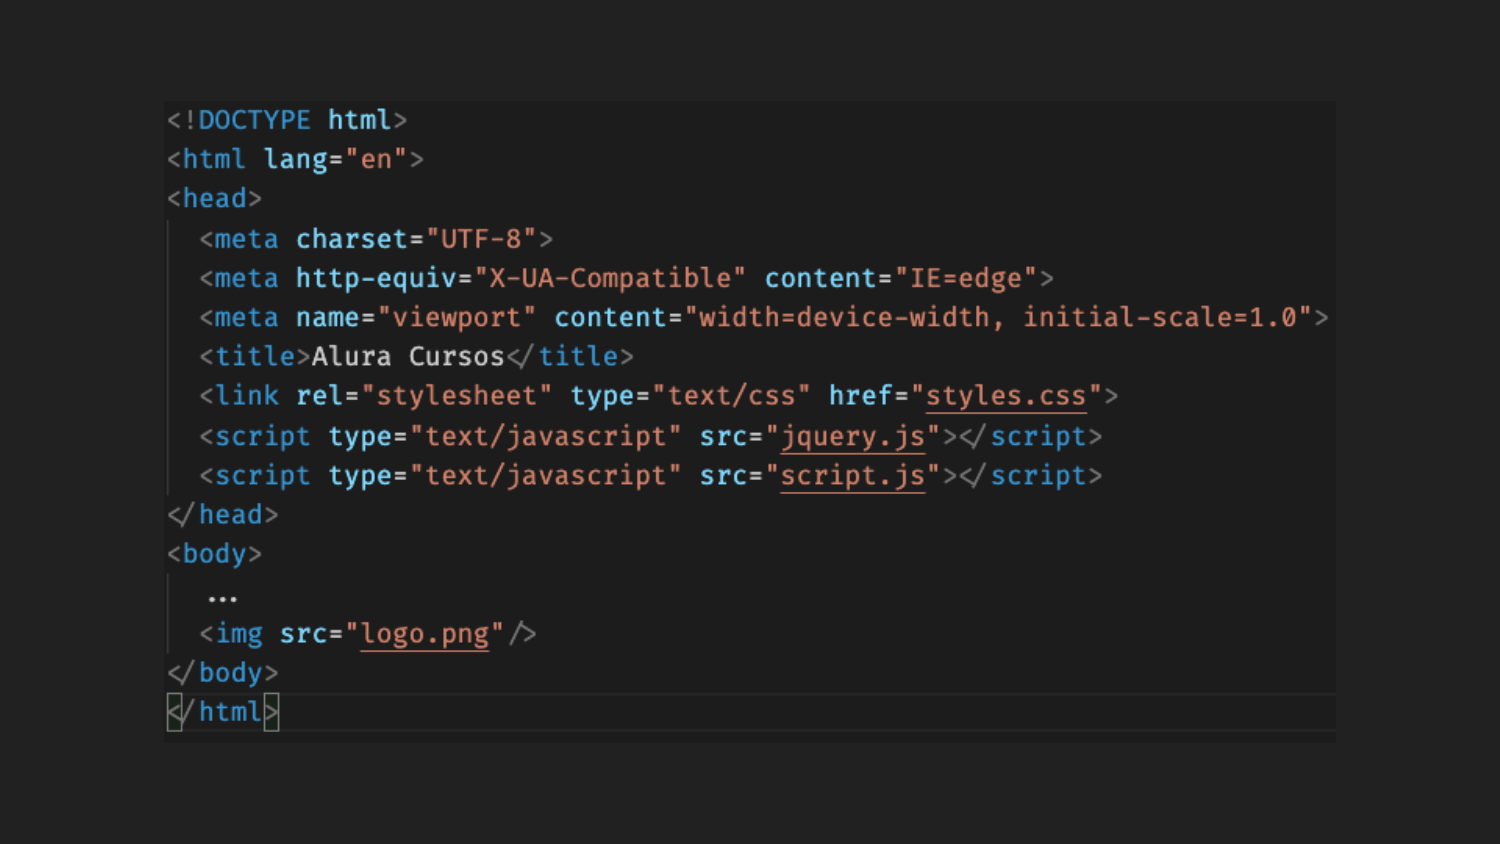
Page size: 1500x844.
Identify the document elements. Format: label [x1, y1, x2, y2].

picture [163, 101, 1337, 743]
